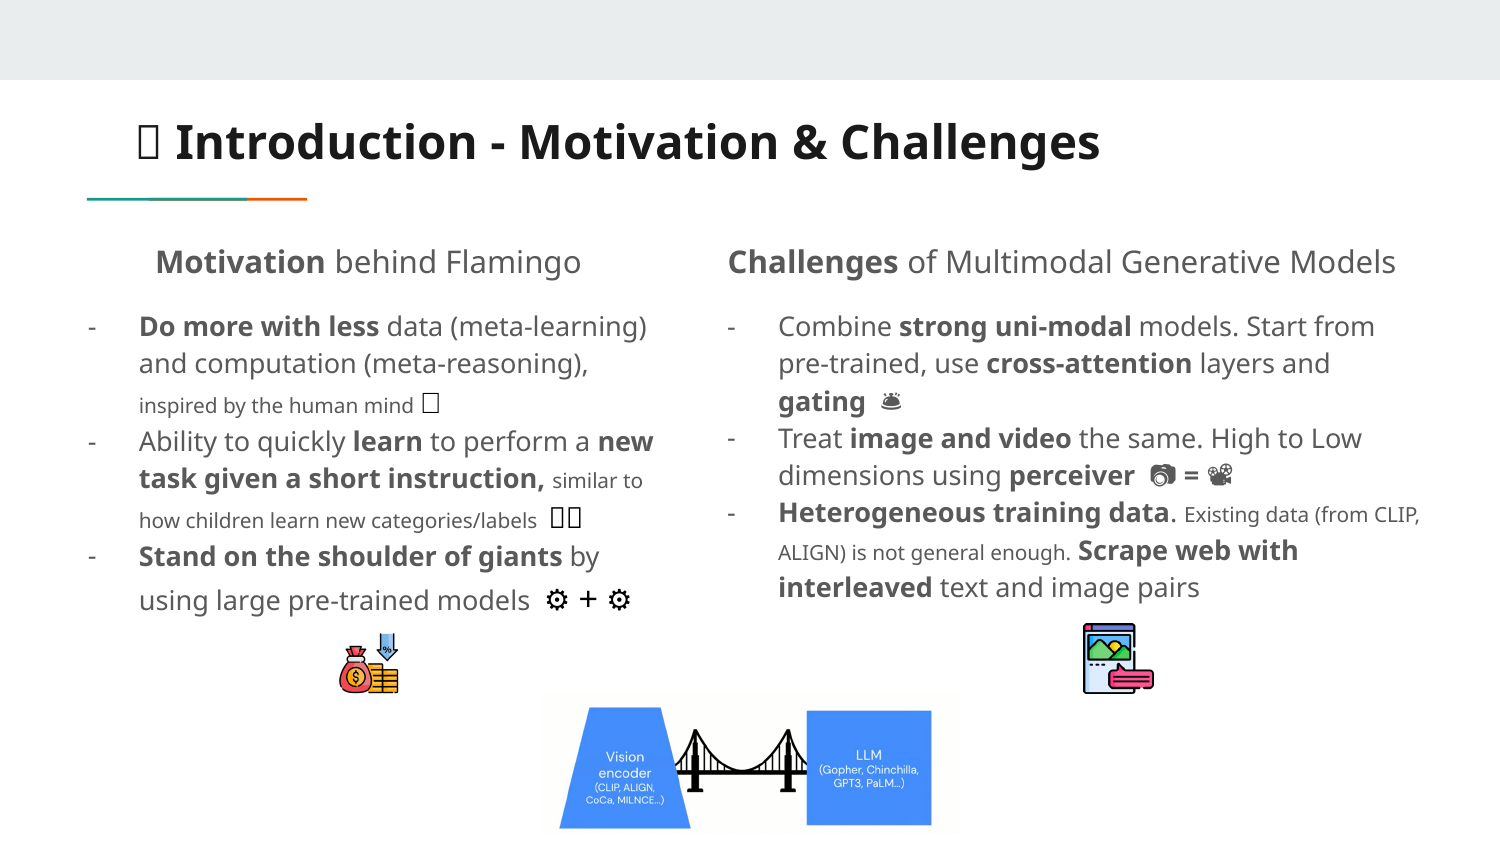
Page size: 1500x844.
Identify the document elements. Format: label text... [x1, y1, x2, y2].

list Challenges of Multimodal Generative Models Combine strong uni-modal models. Start from pre-trained, use cross-attention layers and gating ❎🛎️ Treat image and video the same. High to Low dimensions using perceiver 📷 = 📽️ Heterogeneous training data. Existing data (from CLIP, ALIGN) is not general enough. Scrape web with interleaved text and image pairs [688, 221, 1437, 712]
picture [338, 632, 400, 694]
list Motivation behind Flamingo Do more with less data (meta-learning) and computation (meta-reasoning), inspired by the human mind 🧠 Ability to quickly learn to perform a new task given a short instruction, similar to how children learn new categories/labels 👶🏽 Stand on the shoulder of giants by using large pre-trained models 👀⚙️ + 🔤⚙️ [49, 221, 688, 788]
picture [539, 692, 960, 834]
title 🦩 Introduction - Motivation & Challenges [119, 97, 1381, 186]
picture [1083, 623, 1154, 694]
